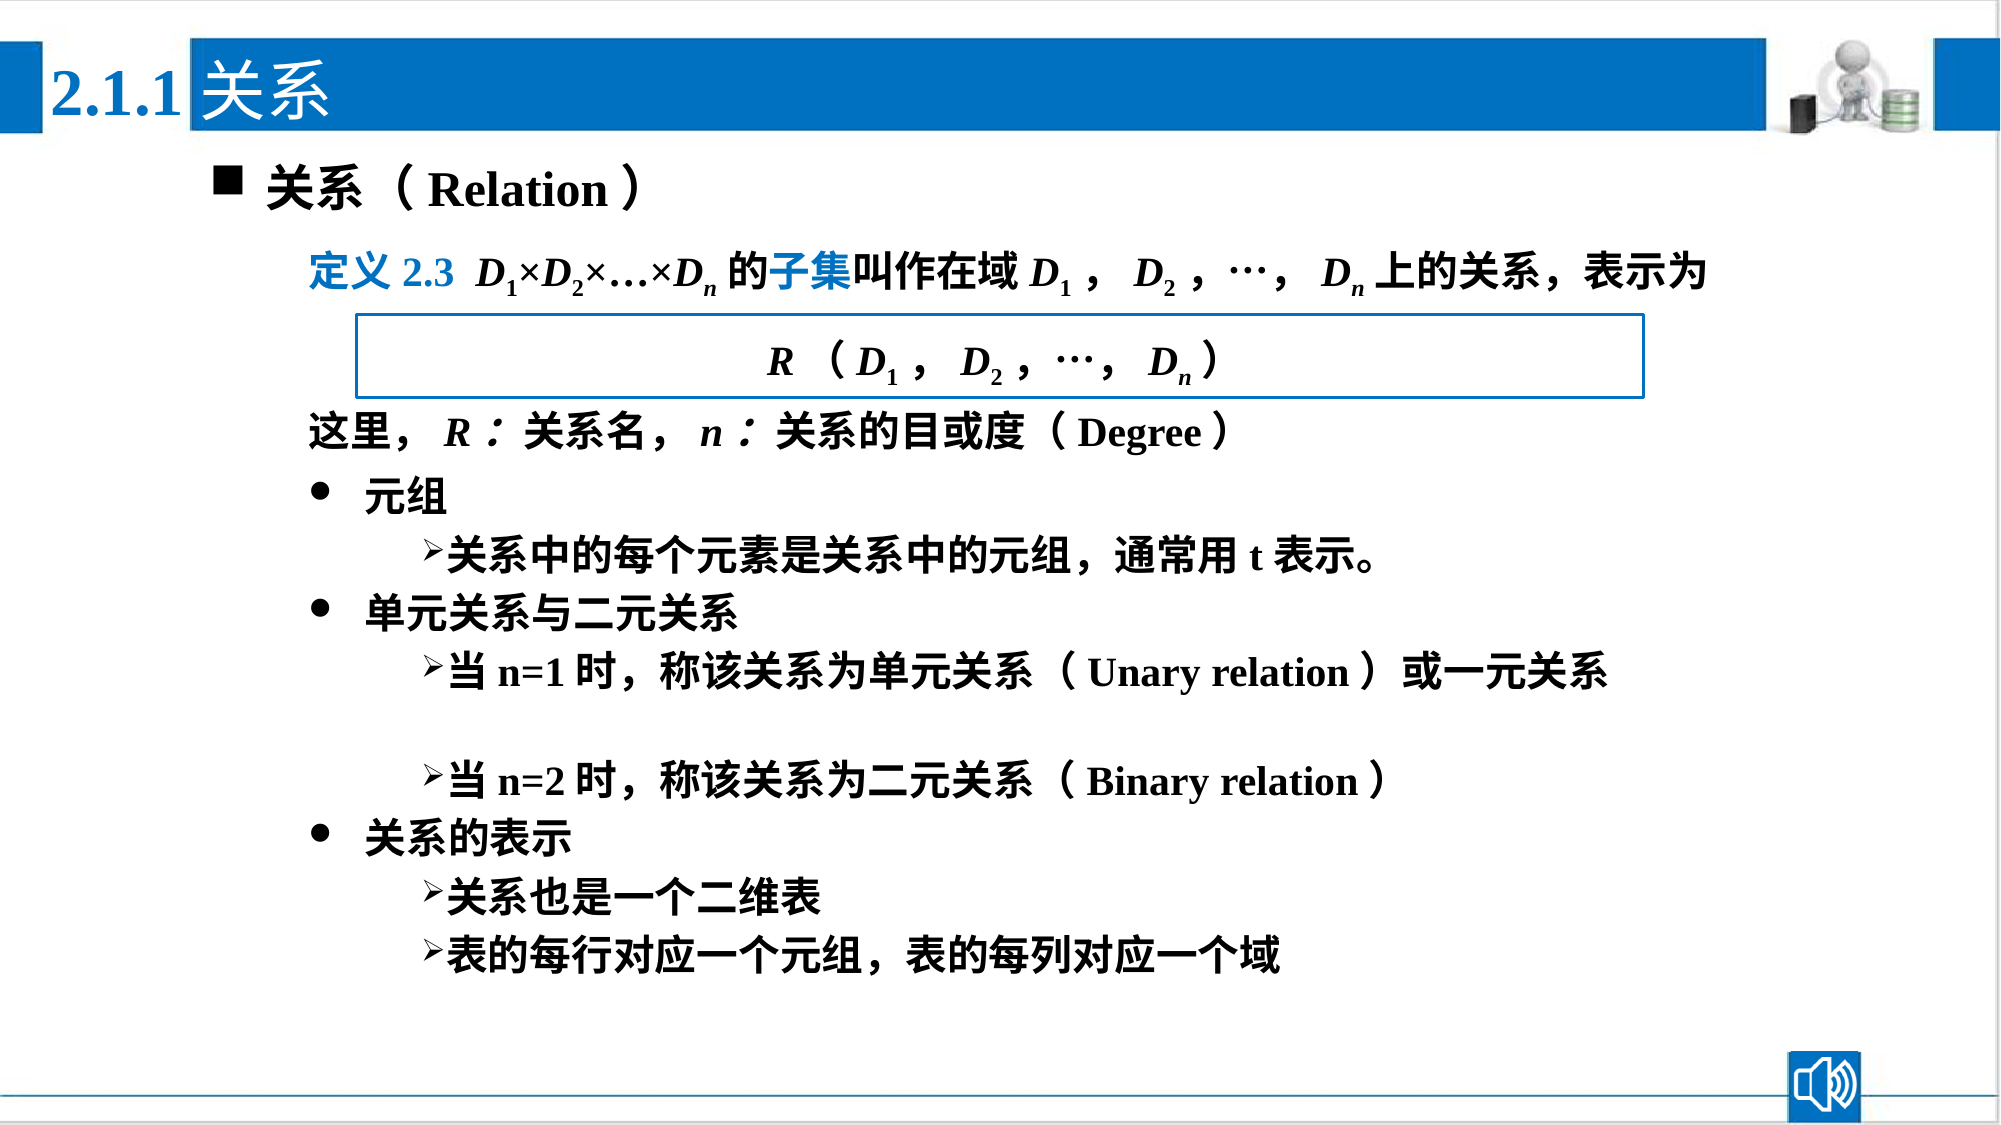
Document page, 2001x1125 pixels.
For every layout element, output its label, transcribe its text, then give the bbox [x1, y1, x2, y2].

text_box 关系（Relation） [194, 148, 1071, 224]
text_box 这里，R：关系名，n：关系的目或度（Degree） [293, 397, 1768, 462]
text_box 元组 关系中的每个元素是关系中的元组，通常用t表示。 单元关系与二元关系 当n=1时，称该关系为单元关系（Unary relation）或一元关系 当n=2时，称该关系为二元关系（Binary relation） 关系的表示 关系也是一个二维表 表的每行对应一个元组，表的每列对应一个域 [293, 462, 1768, 986]
text_box 定义2.3 D1×D2×…×Dn的子集叫作在域D1，D2，…，Dn上的关系，表示为 [293, 231, 1768, 309]
text_box R（D1，D2，…，Dn） [356, 314, 1644, 397]
picture [0, 0, 2001, 1125]
text_box 2.1.1 [35, 41, 184, 136]
text_box 关系 [184, 41, 894, 136]
